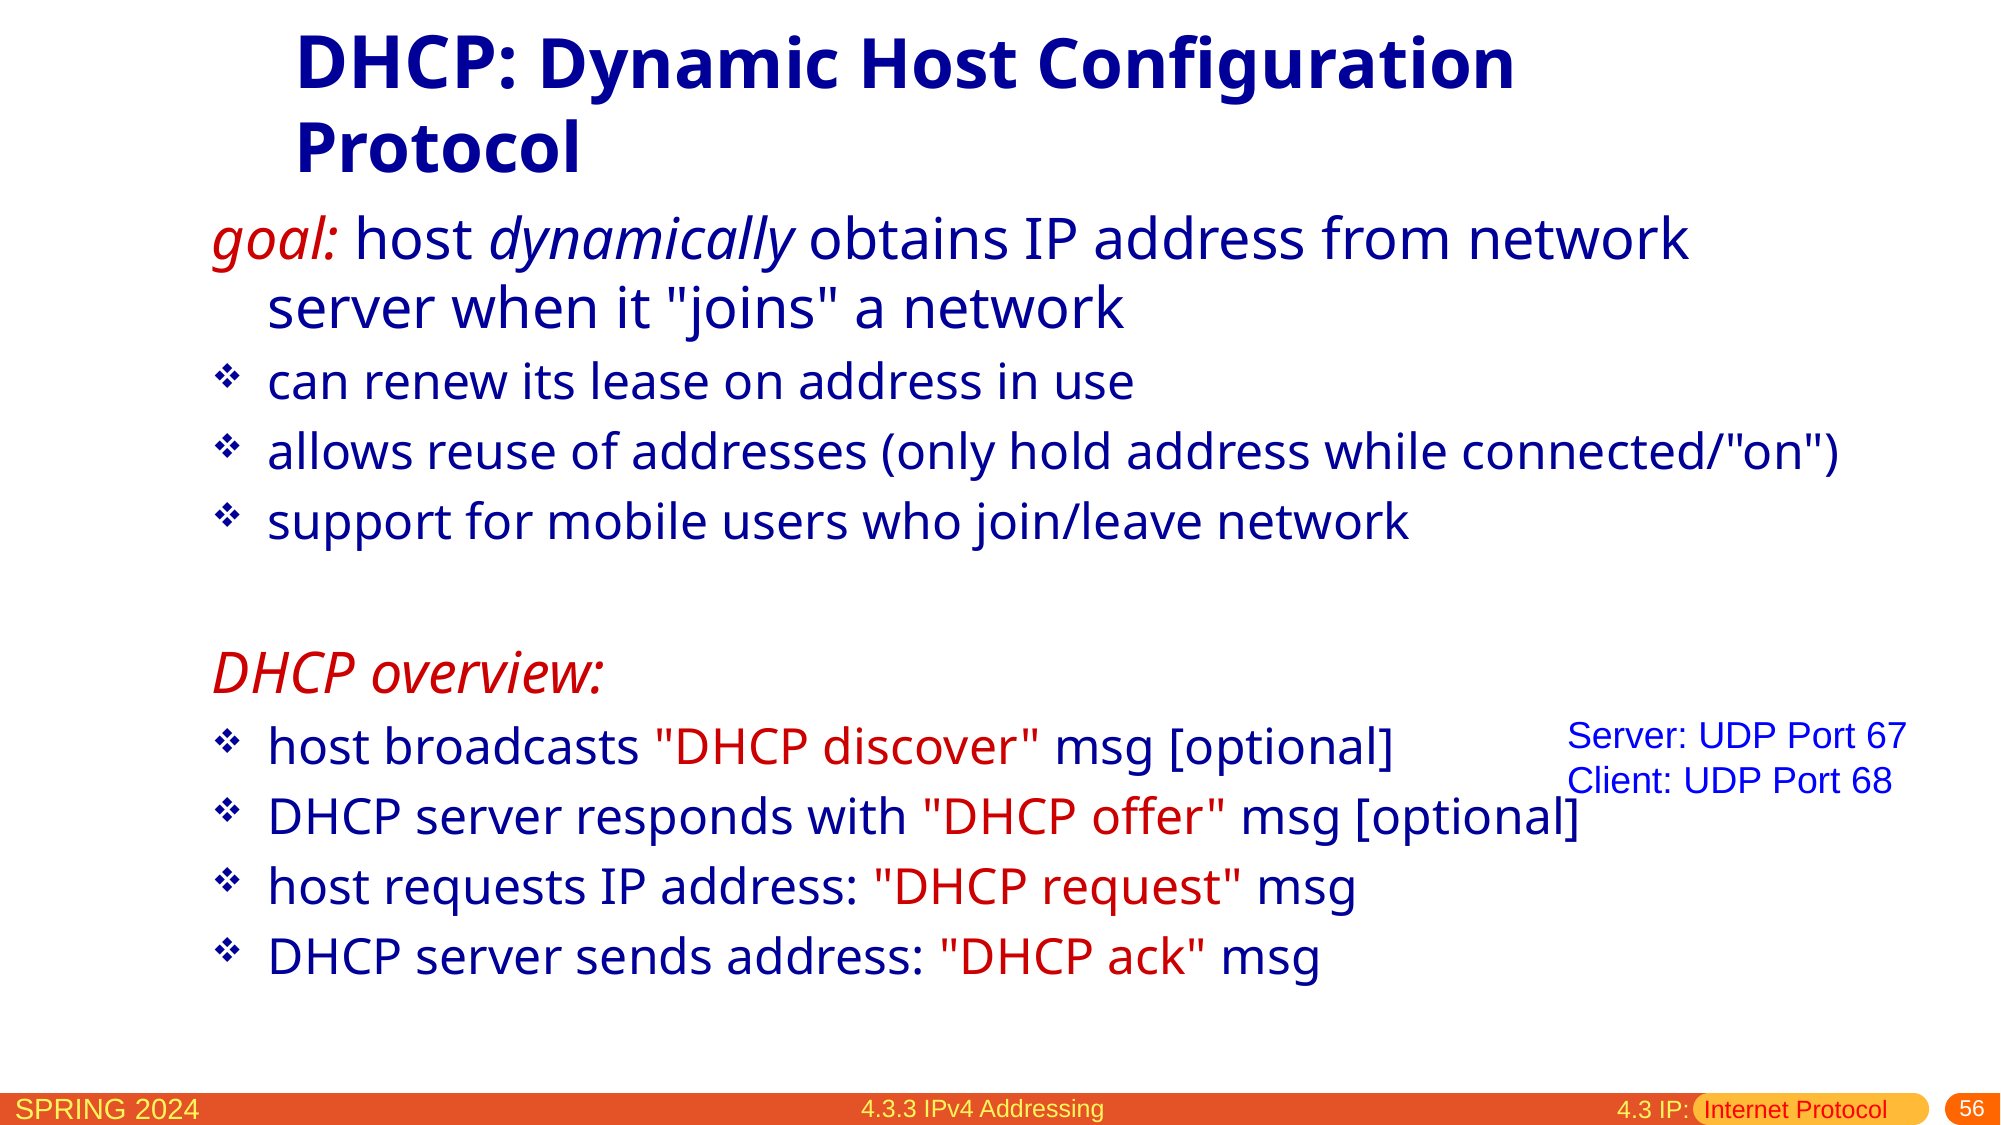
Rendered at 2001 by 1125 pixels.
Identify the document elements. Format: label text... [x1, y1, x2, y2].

list goal: host dynamically obtains IP address from network server when it "joins" a network can renew its lease on address in use allows reuse of addresses (only hold address while connected/"on") support for mobile users who join/leave network DHCP overview: host broadcasts "DHCP discover" msg [optional] DHCP server responds with "DHCP offer" msg [optional] host requests IP address: "DHCP request" msg DHCP server sends address: "DHCP ack" msg [196, 194, 1866, 1041]
text_box 4.3 IP: Internet Protocol [1602, 1086, 1934, 1125]
text_box 4.3.3 IPv4 Addressing [846, 1085, 1281, 1125]
text_box Server: UDP Port 67 Client: UDP Port 68 [1552, 704, 1966, 809]
title DHCP: Dynamic Host Configuration Protocol [279, 7, 1728, 194]
